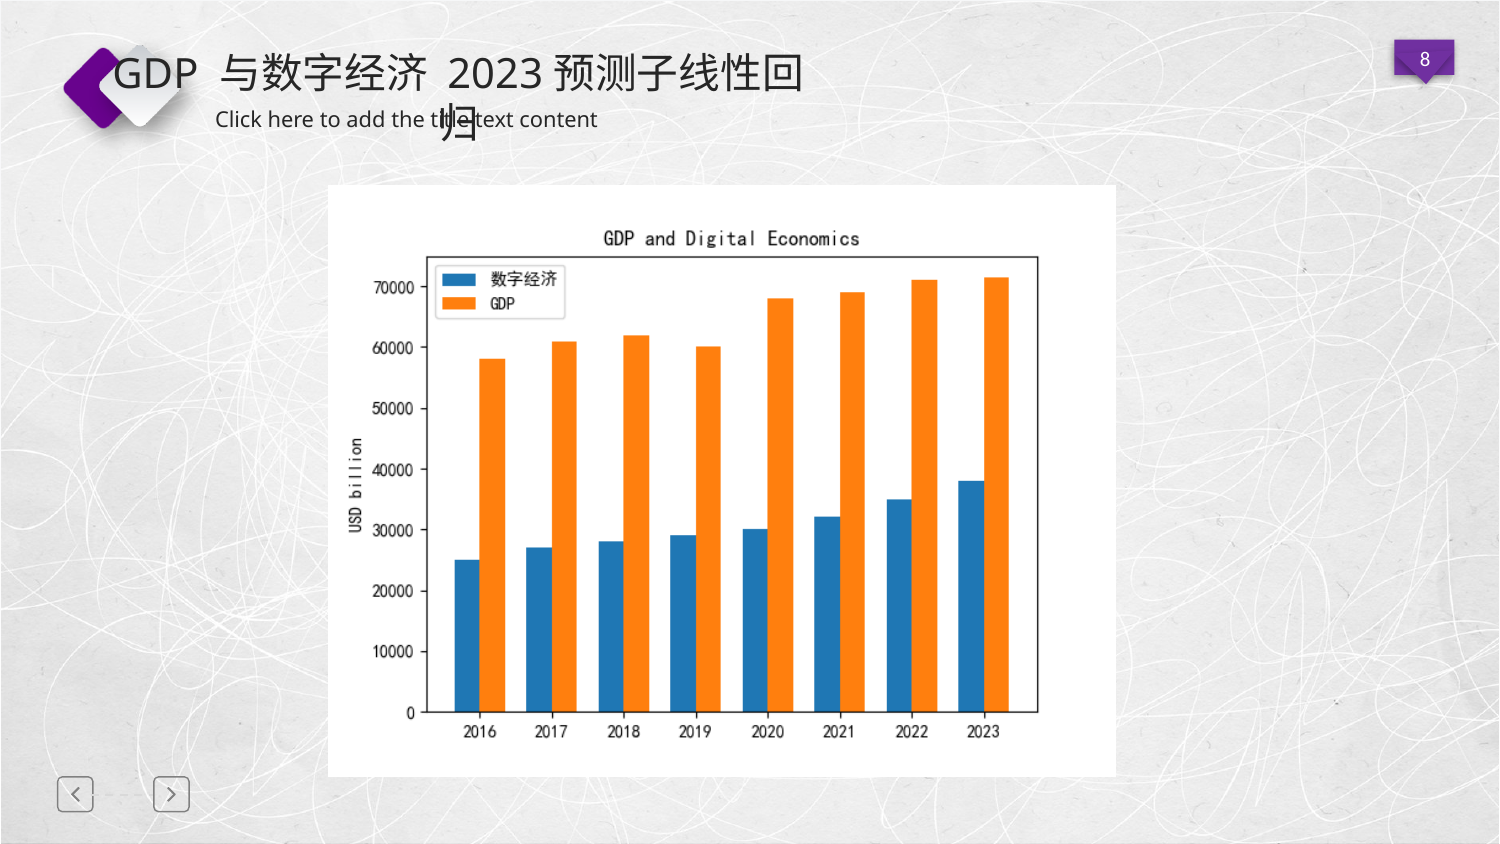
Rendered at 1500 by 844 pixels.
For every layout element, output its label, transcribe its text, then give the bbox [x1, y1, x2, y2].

title GDP 与数字经济 2023预测子线性回归 [87, 41, 829, 103]
picture [49, 34, 190, 151]
picture [327, 185, 1116, 777]
